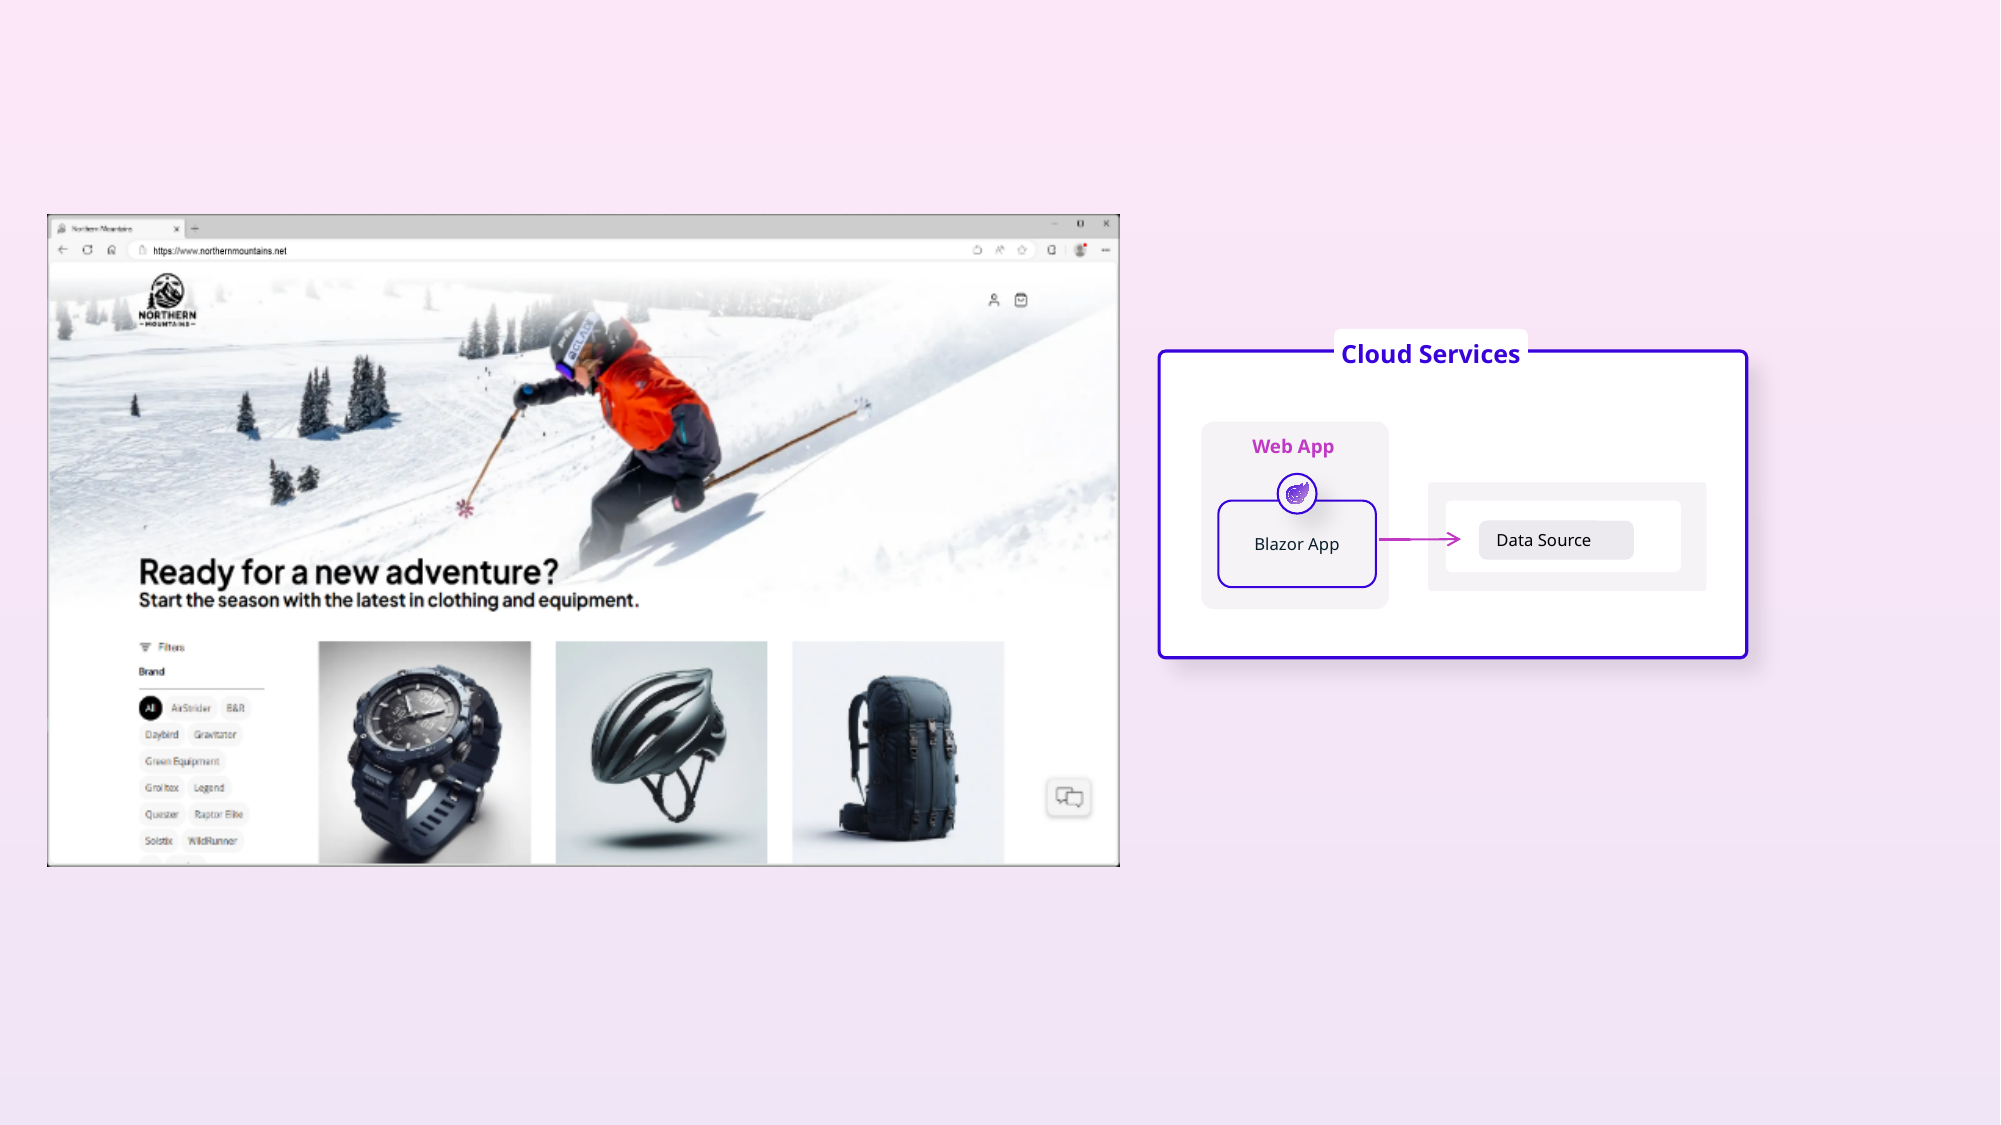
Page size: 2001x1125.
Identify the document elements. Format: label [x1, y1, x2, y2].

text_box [47, 214, 1121, 867]
text_box [1158, 328, 1748, 659]
